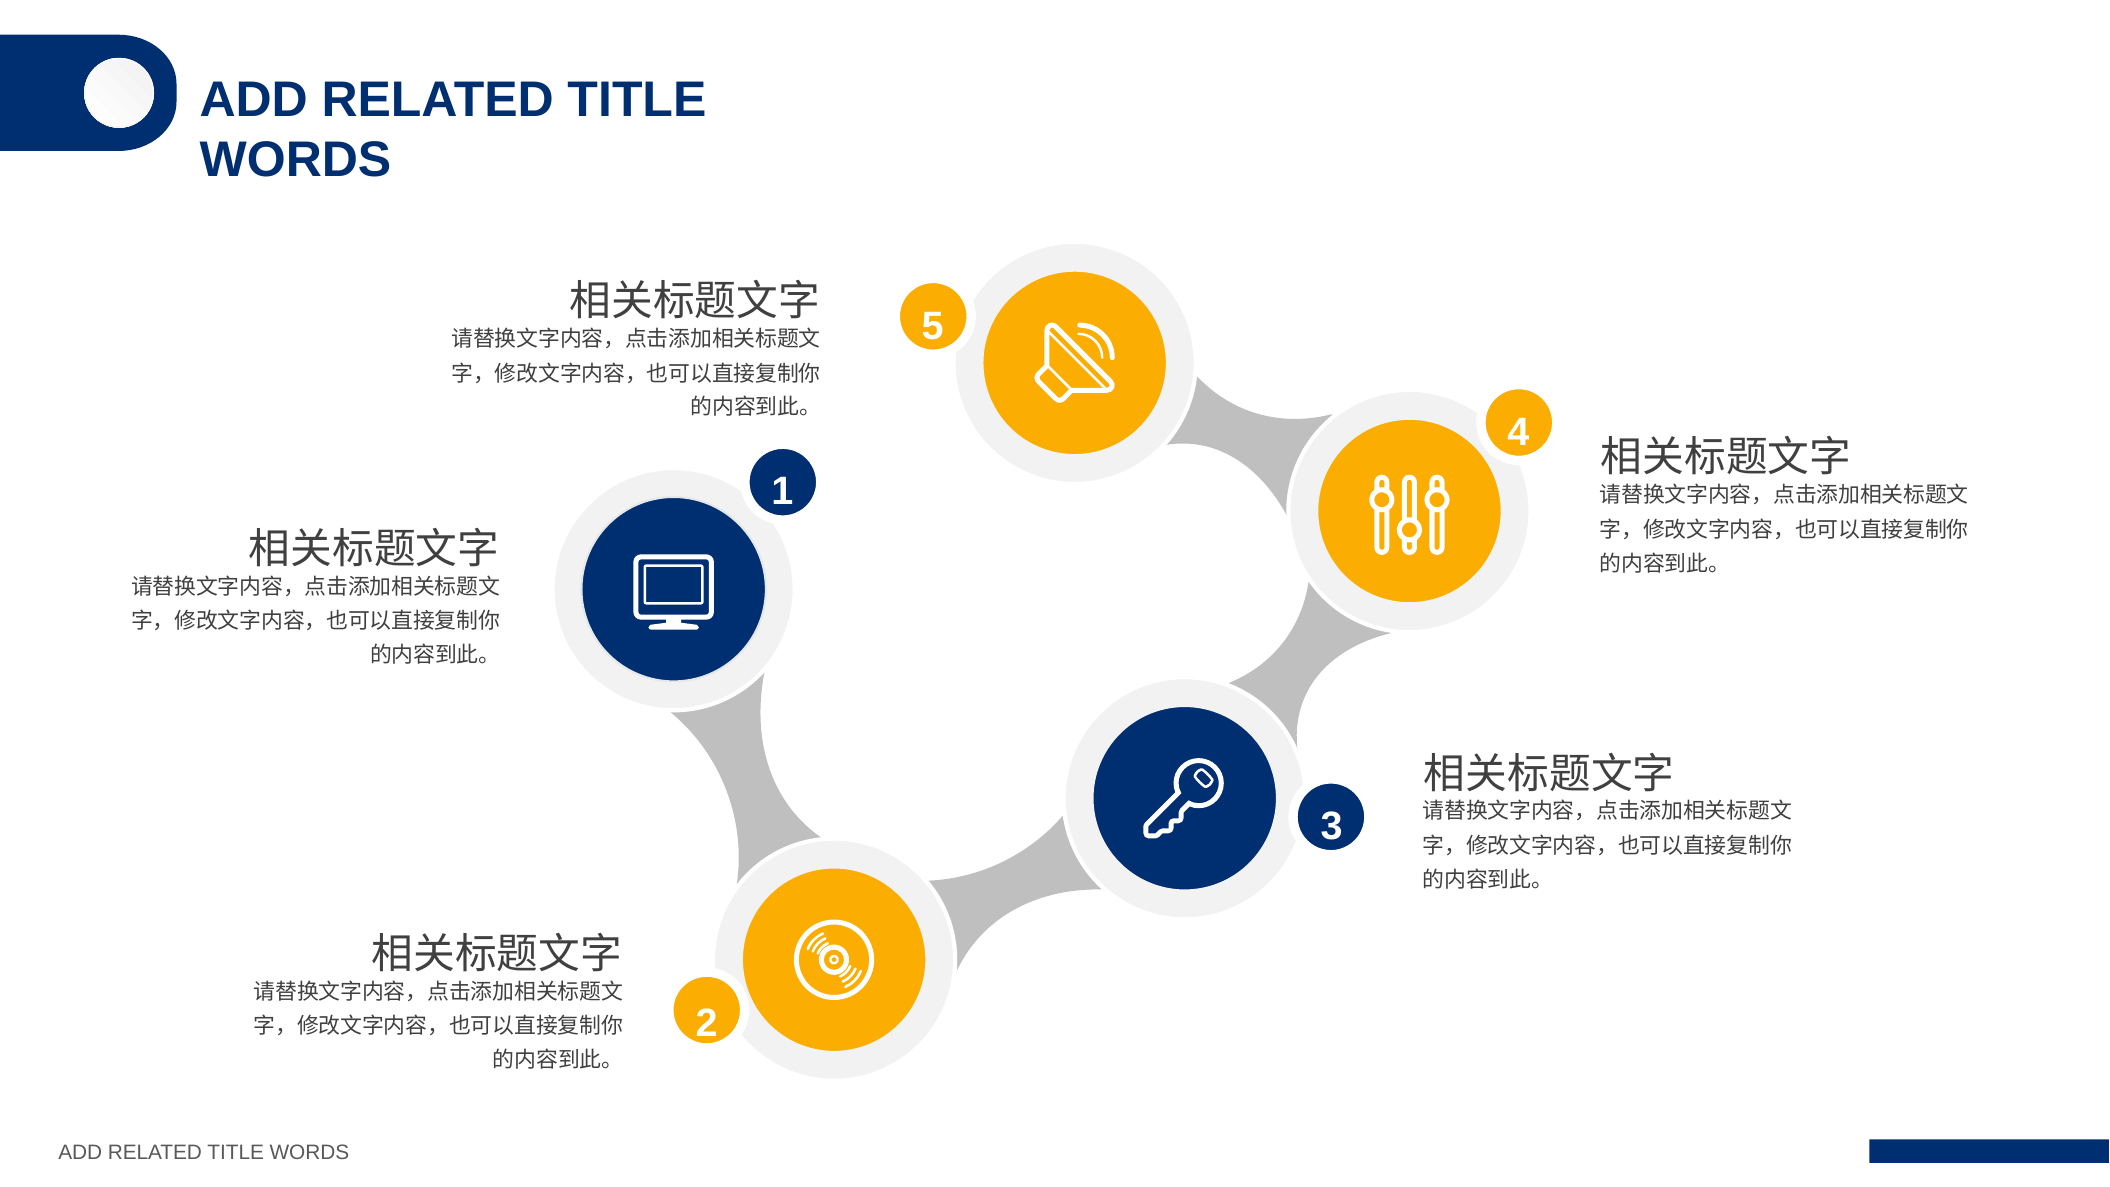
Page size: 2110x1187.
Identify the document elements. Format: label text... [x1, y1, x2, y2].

text_box ADD RELATED TITLE WORDS [184, 59, 835, 195]
text_box [956, 816, 1063, 971]
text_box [1288, 384, 1557, 633]
text_box [1241, 633, 1392, 677]
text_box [895, 241, 1196, 484]
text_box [1407, 723, 1823, 901]
text_box [1196, 377, 1288, 514]
text_box [671, 711, 821, 838]
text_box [1584, 407, 2001, 585]
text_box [84, 57, 155, 128]
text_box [668, 838, 956, 1081]
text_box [227, 903, 639, 1081]
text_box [100, 499, 516, 676]
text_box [1063, 677, 1369, 920]
text_box [0, 33, 178, 152]
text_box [430, 251, 836, 429]
text_box ADD RELATED TITLE WORDS [42, 1130, 366, 1172]
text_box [552, 443, 821, 711]
text_box [1868, 1138, 2110, 1164]
